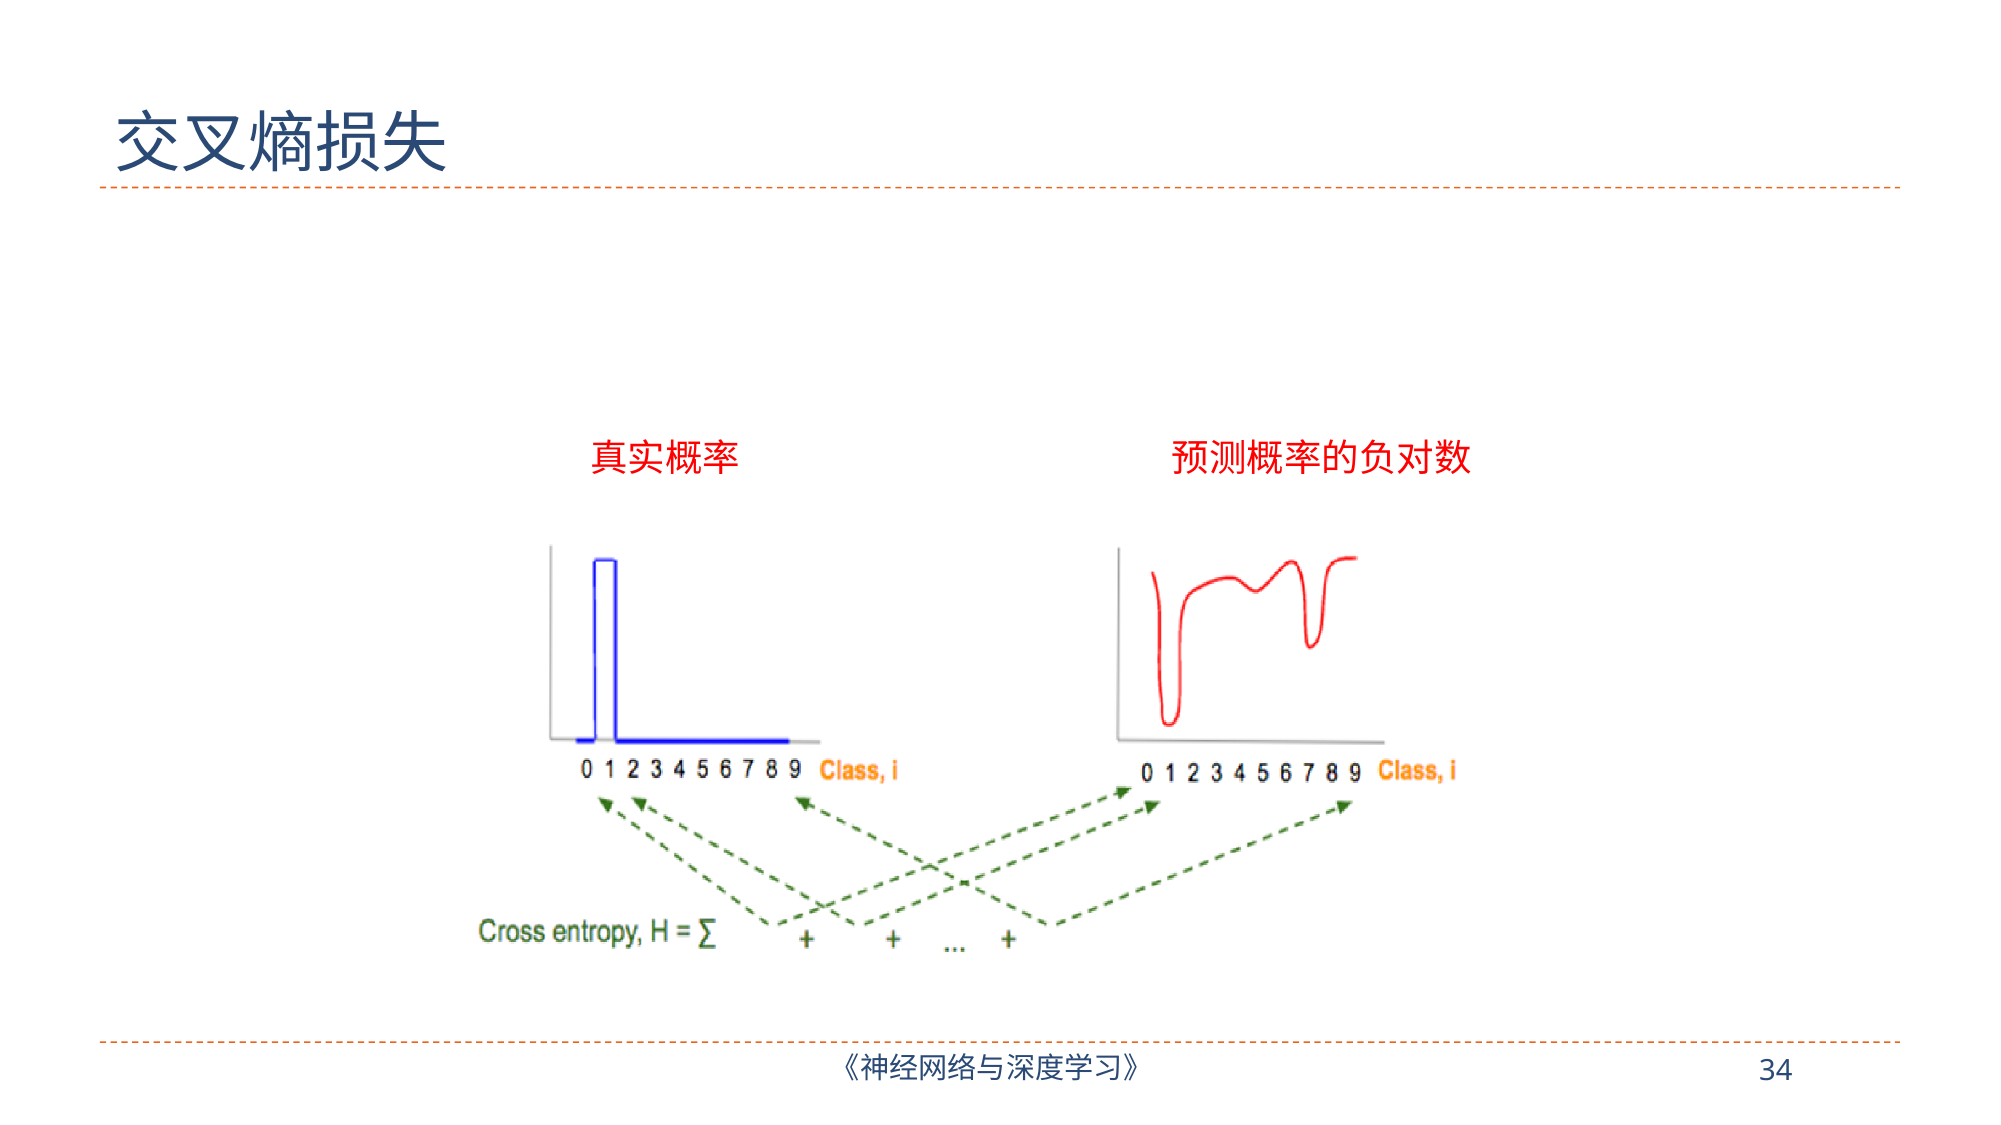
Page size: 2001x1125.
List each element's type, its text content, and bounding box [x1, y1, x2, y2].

title 交叉熵损失 [99, 24, 1900, 188]
picture [449, 524, 1481, 1001]
